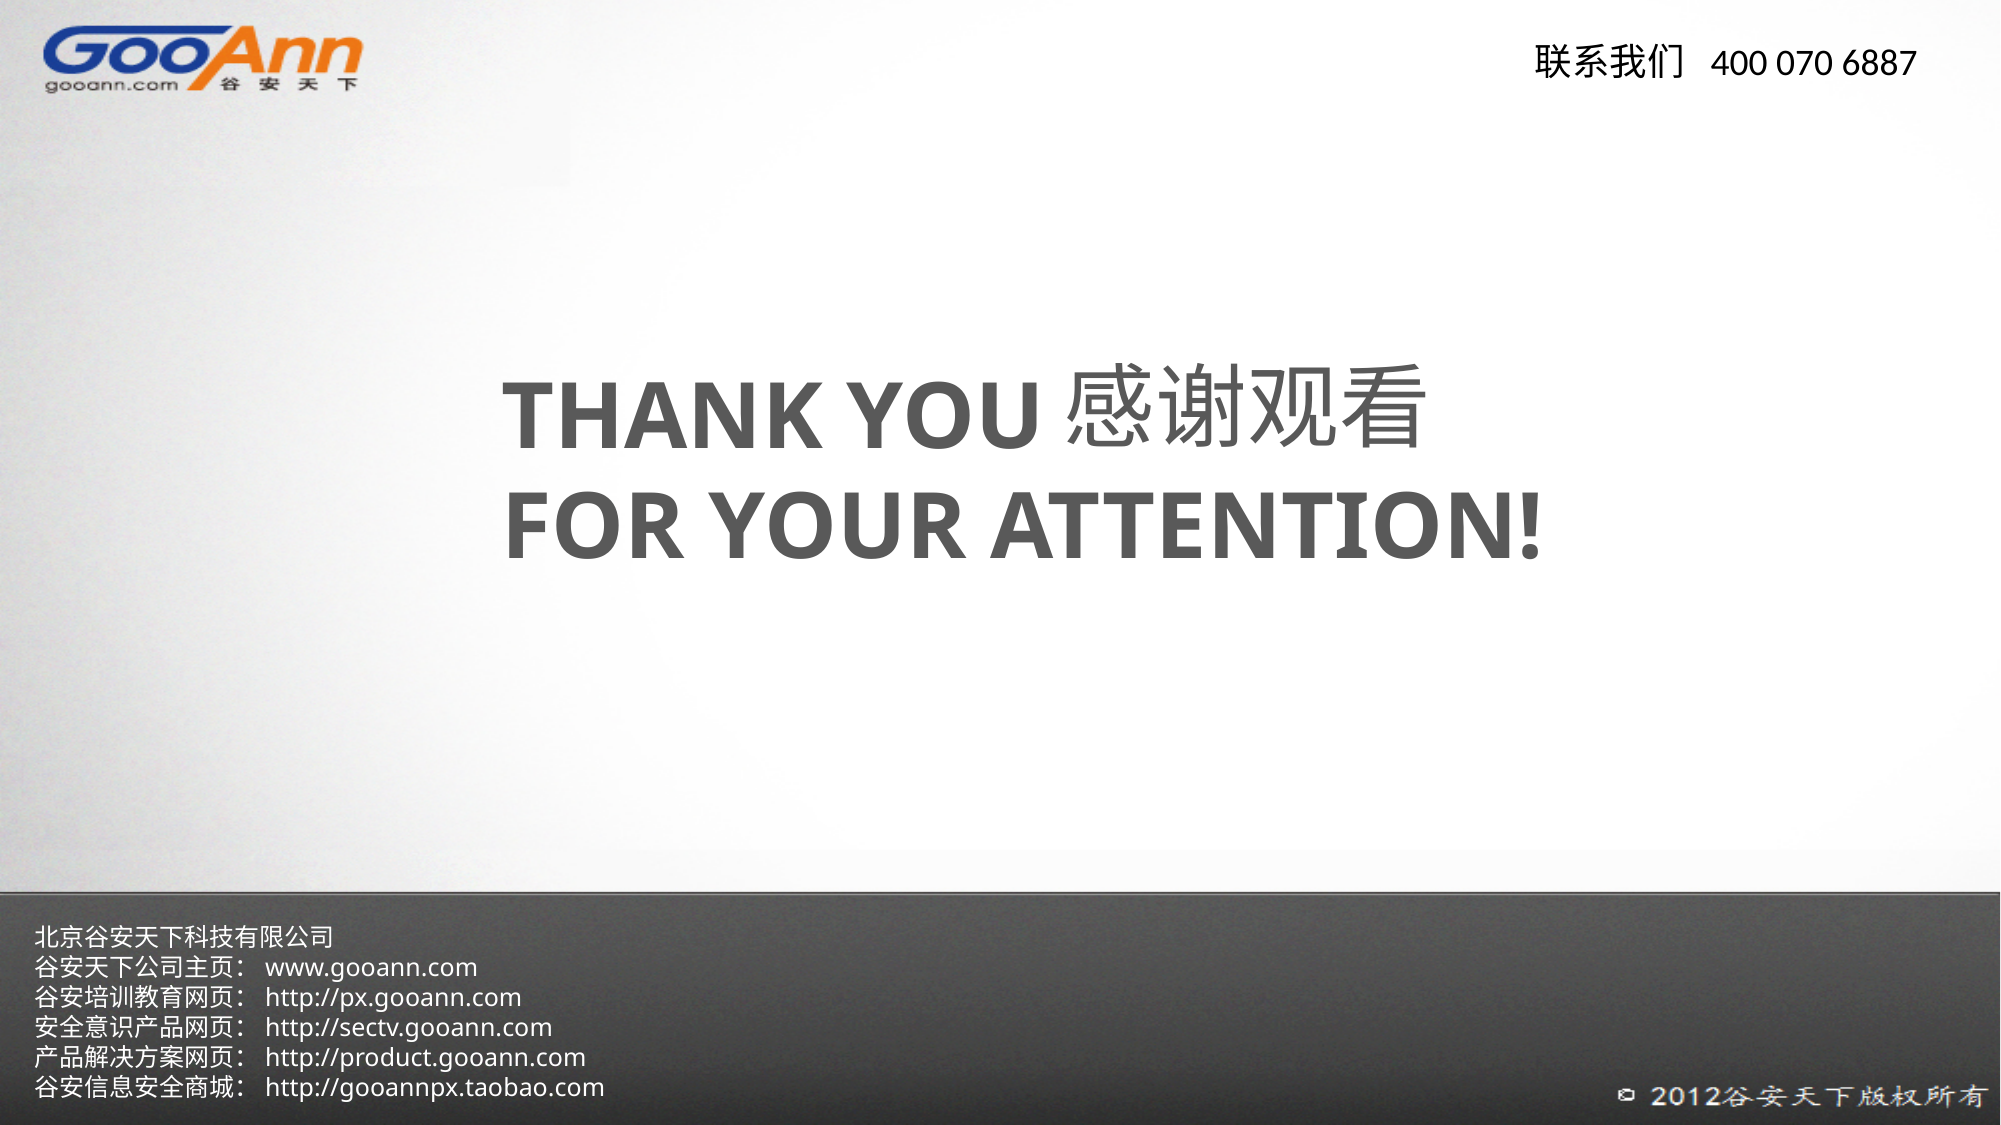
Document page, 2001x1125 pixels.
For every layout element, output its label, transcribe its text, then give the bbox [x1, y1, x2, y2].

text_box 北京谷安天下科技有限公司 谷安天下公司主页：www.gooann.com 谷安培训教育网页：http://px.gooann.com 安全意识产品网页：http://sectv.gooann.com 产品解决方案网页：http://product.gooann.com 谷安信息安全商城：http://gooannpx.taobao.com [19, 914, 823, 1125]
text_box 感谢观看 [1049, 341, 1446, 467]
text_box THANK YOU FOR YOUR ATTENTION! [486, 349, 1560, 585]
text_box 联系我们 400 070 6887 [1519, 30, 1957, 91]
picture [0, 0, 2001, 1125]
